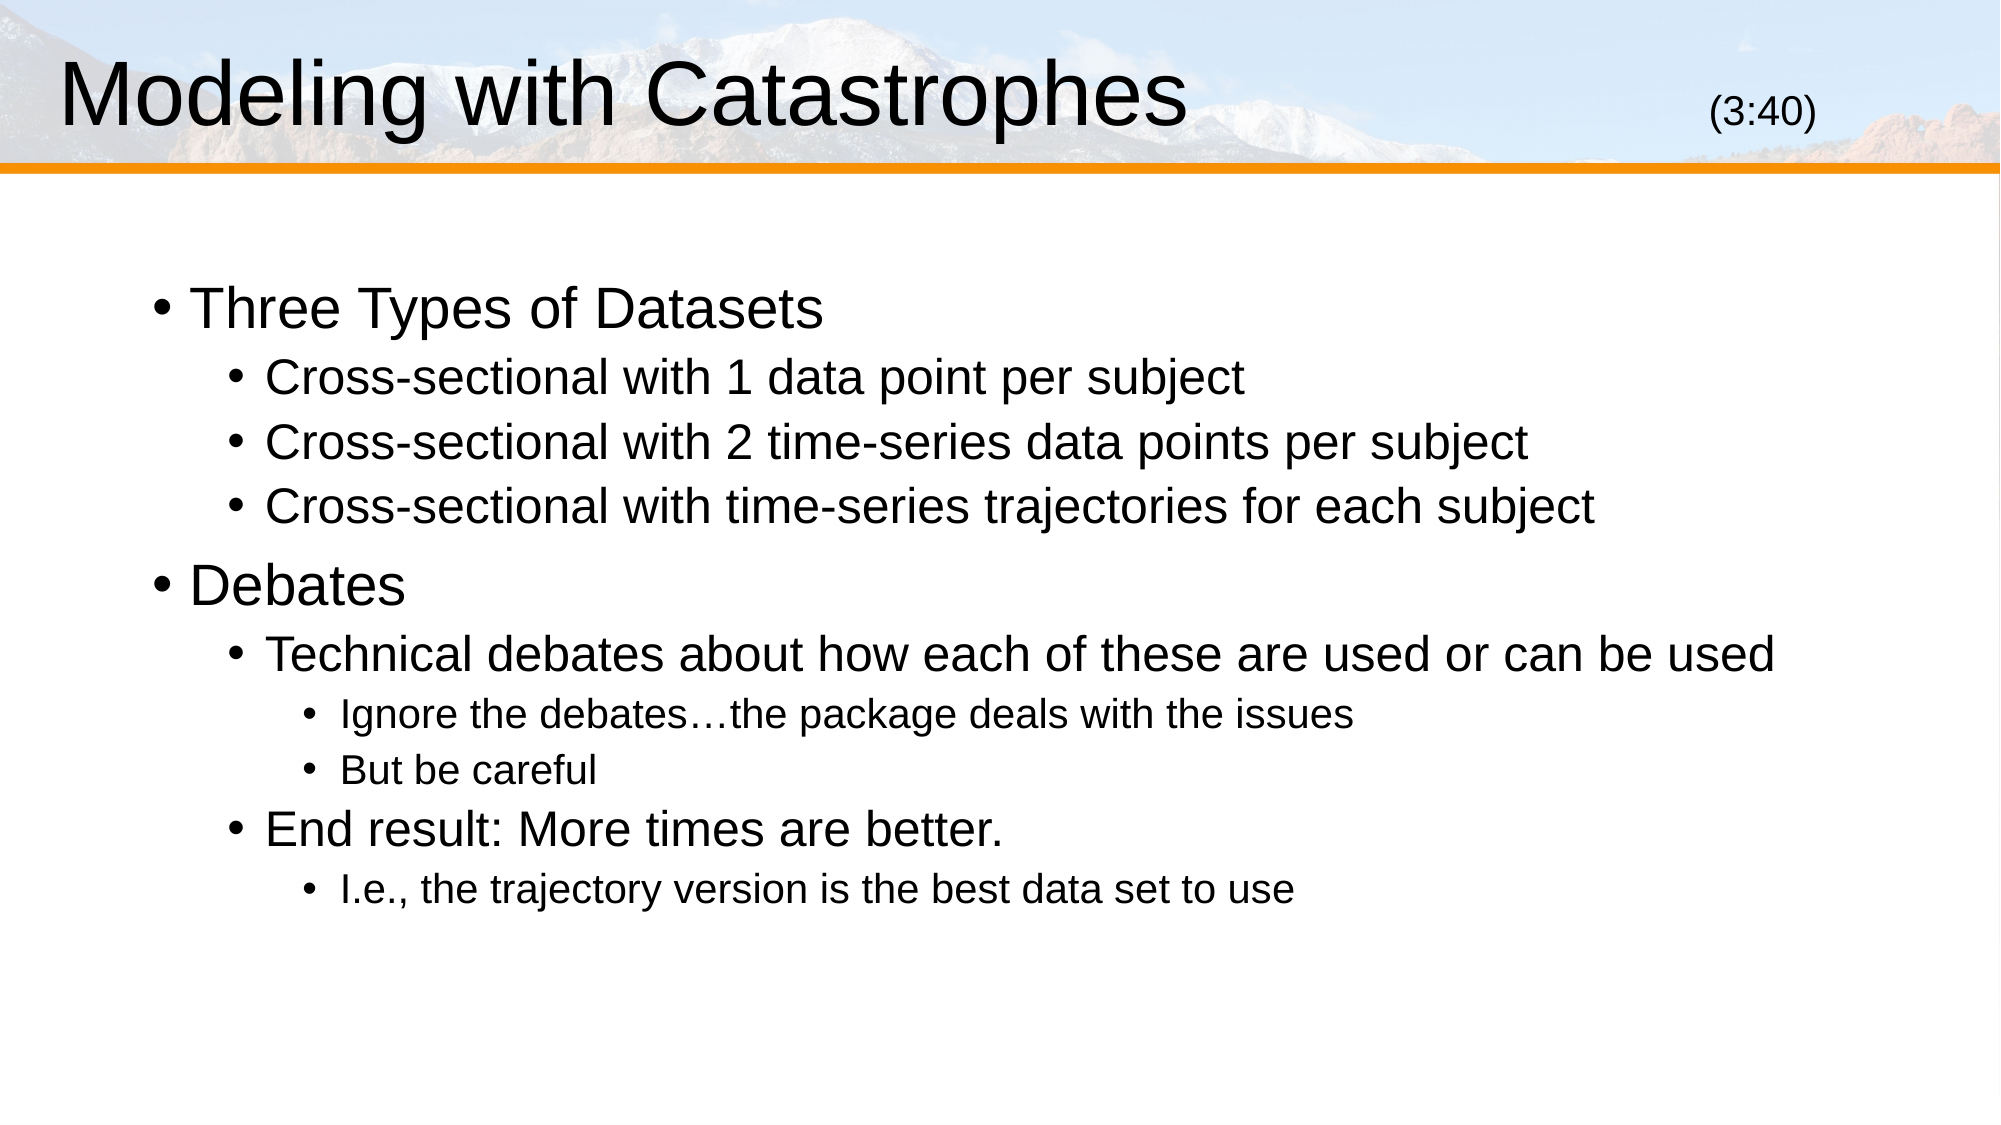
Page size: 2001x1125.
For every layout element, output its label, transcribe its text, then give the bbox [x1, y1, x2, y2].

picture [0, 0, 2000, 1125]
title Modeling with Catastrophes (3:40) [43, 3, 1953, 188]
list Three Types of Datasets Cross-sectional with 1 data point per subject Cross-sectional with 2 time-series data points per subject Cross-sectional with time-series trajectories for each subject Debates Technical debates about how each of these are used or can be used Ignore the debates…the package deals with the issues But be careful End result: More times are better. I.e., the trajectory version is the best data set to use [137, 270, 1863, 985]
